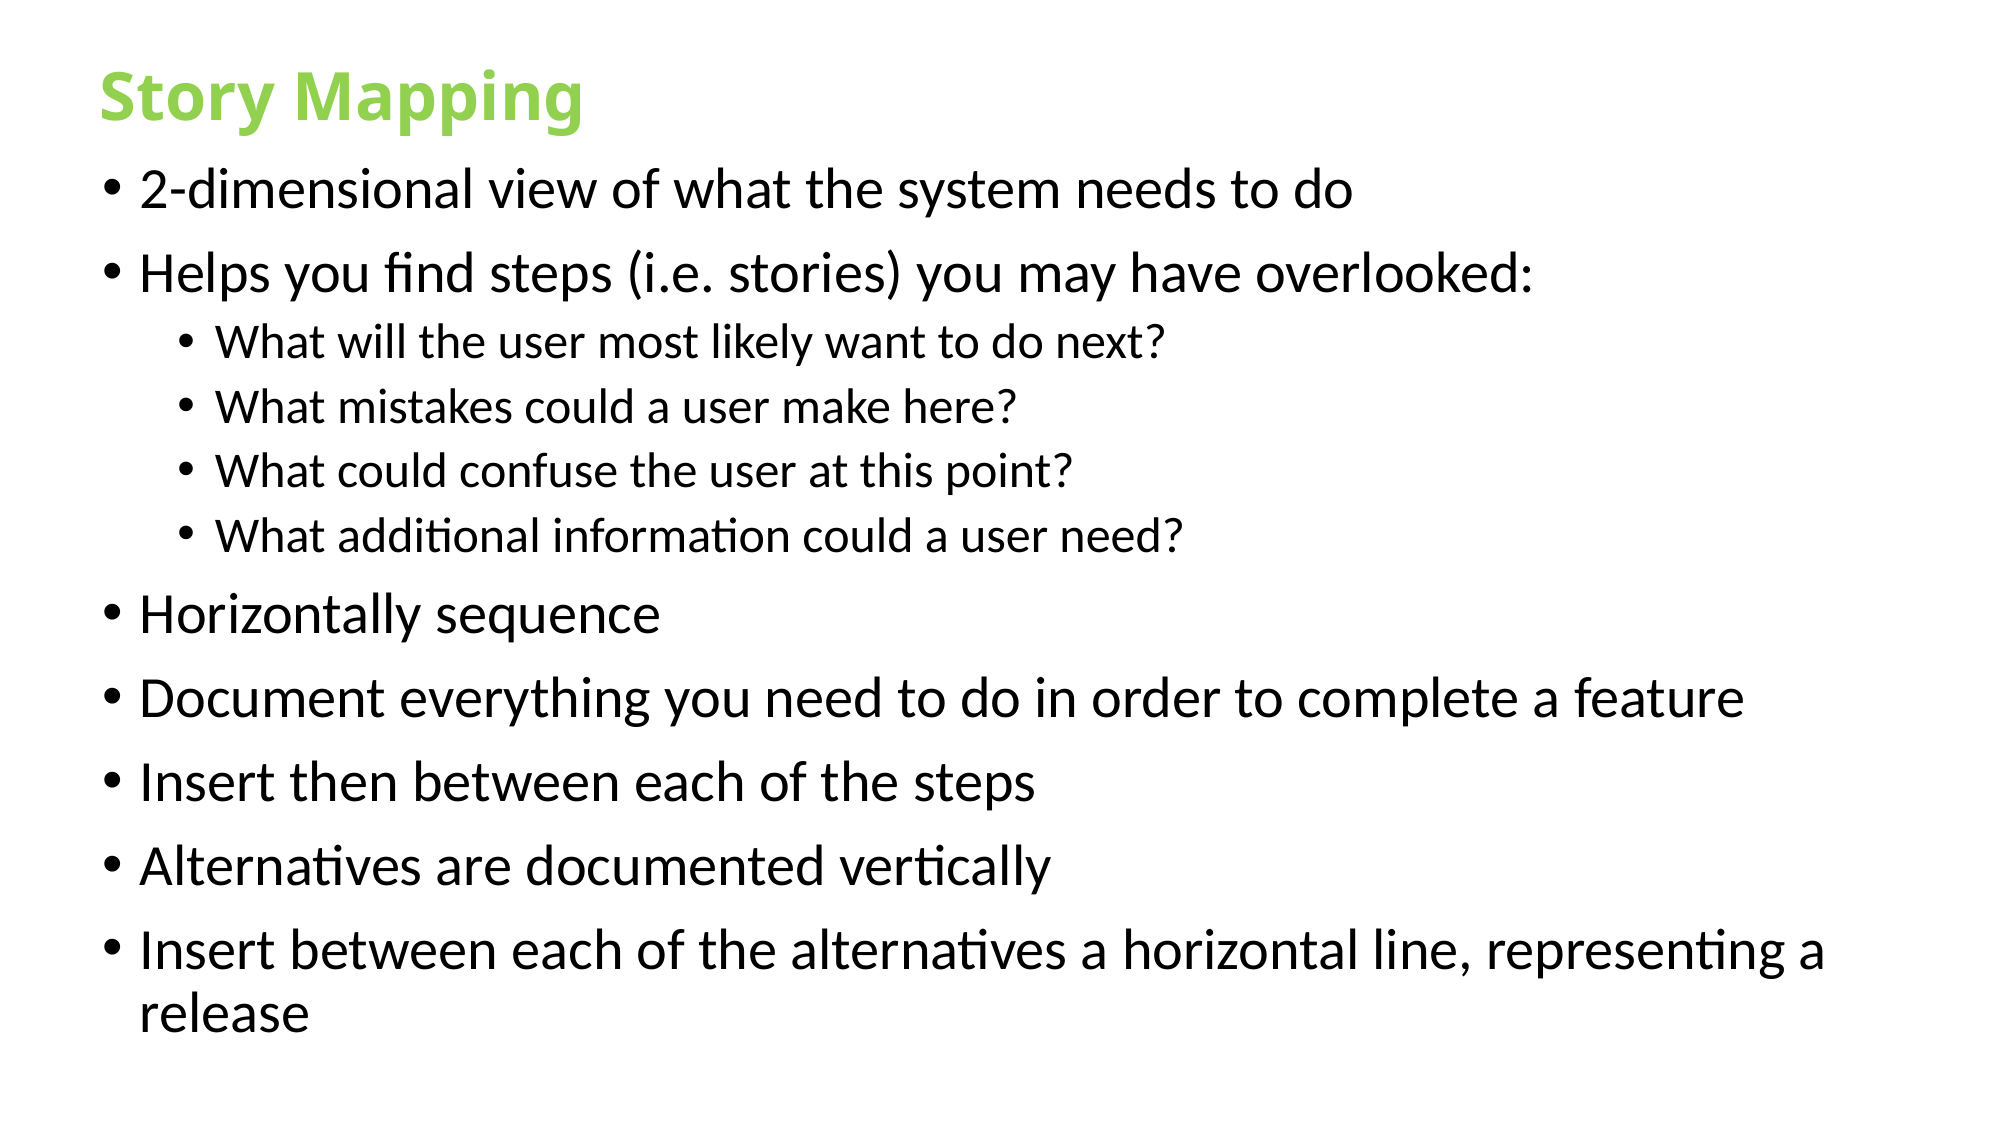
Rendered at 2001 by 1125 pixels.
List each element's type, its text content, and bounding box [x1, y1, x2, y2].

title Story Mapping [92, 50, 1962, 152]
